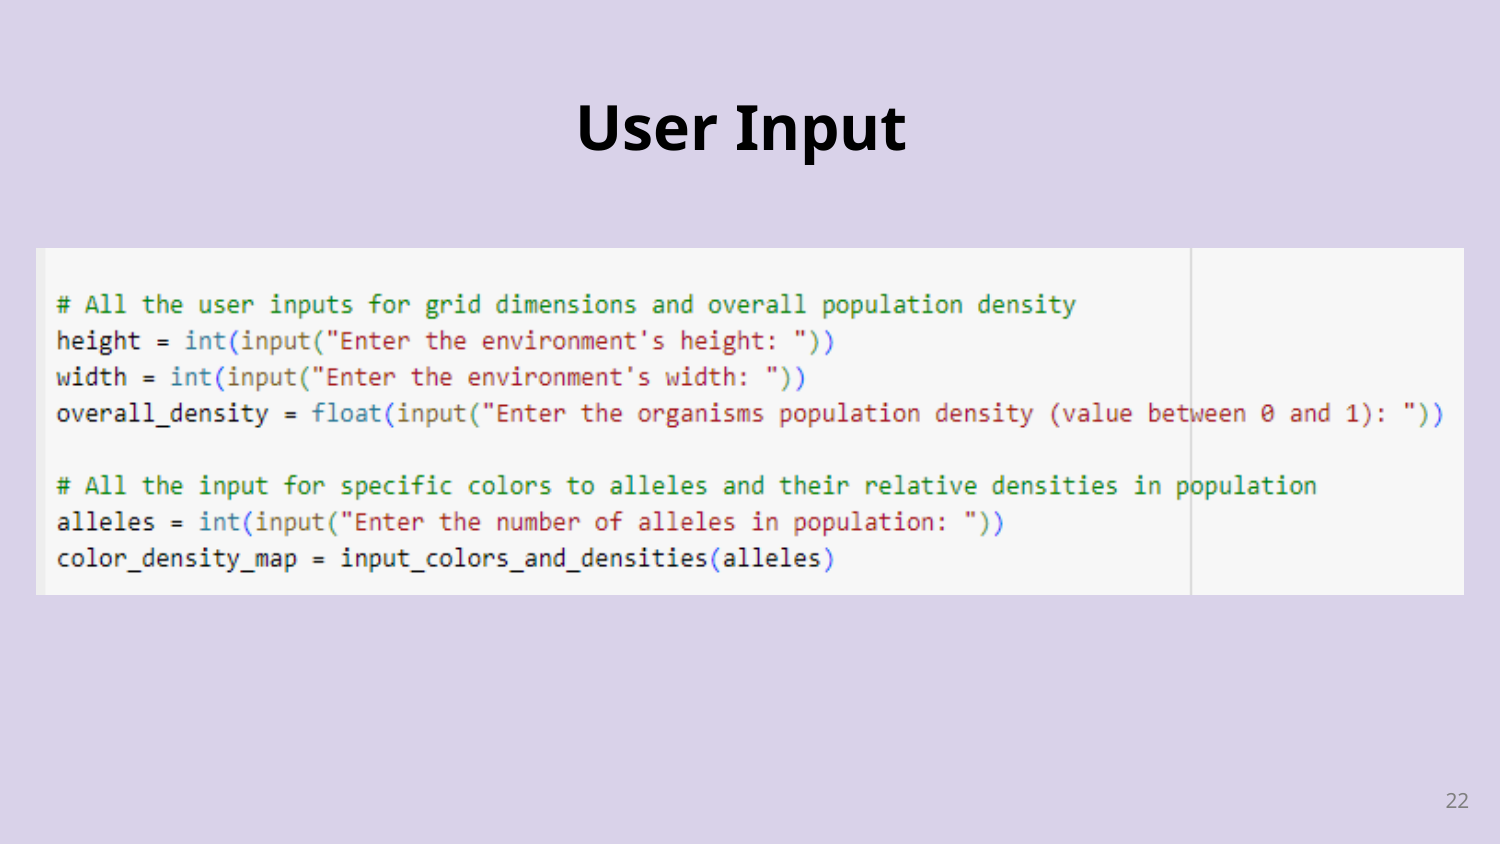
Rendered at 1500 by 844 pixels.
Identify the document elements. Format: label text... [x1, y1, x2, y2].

slide_number ‹#› [1394, 769, 1484, 834]
title User Input [51, 72, 1449, 176]
picture [35, 248, 1465, 596]
